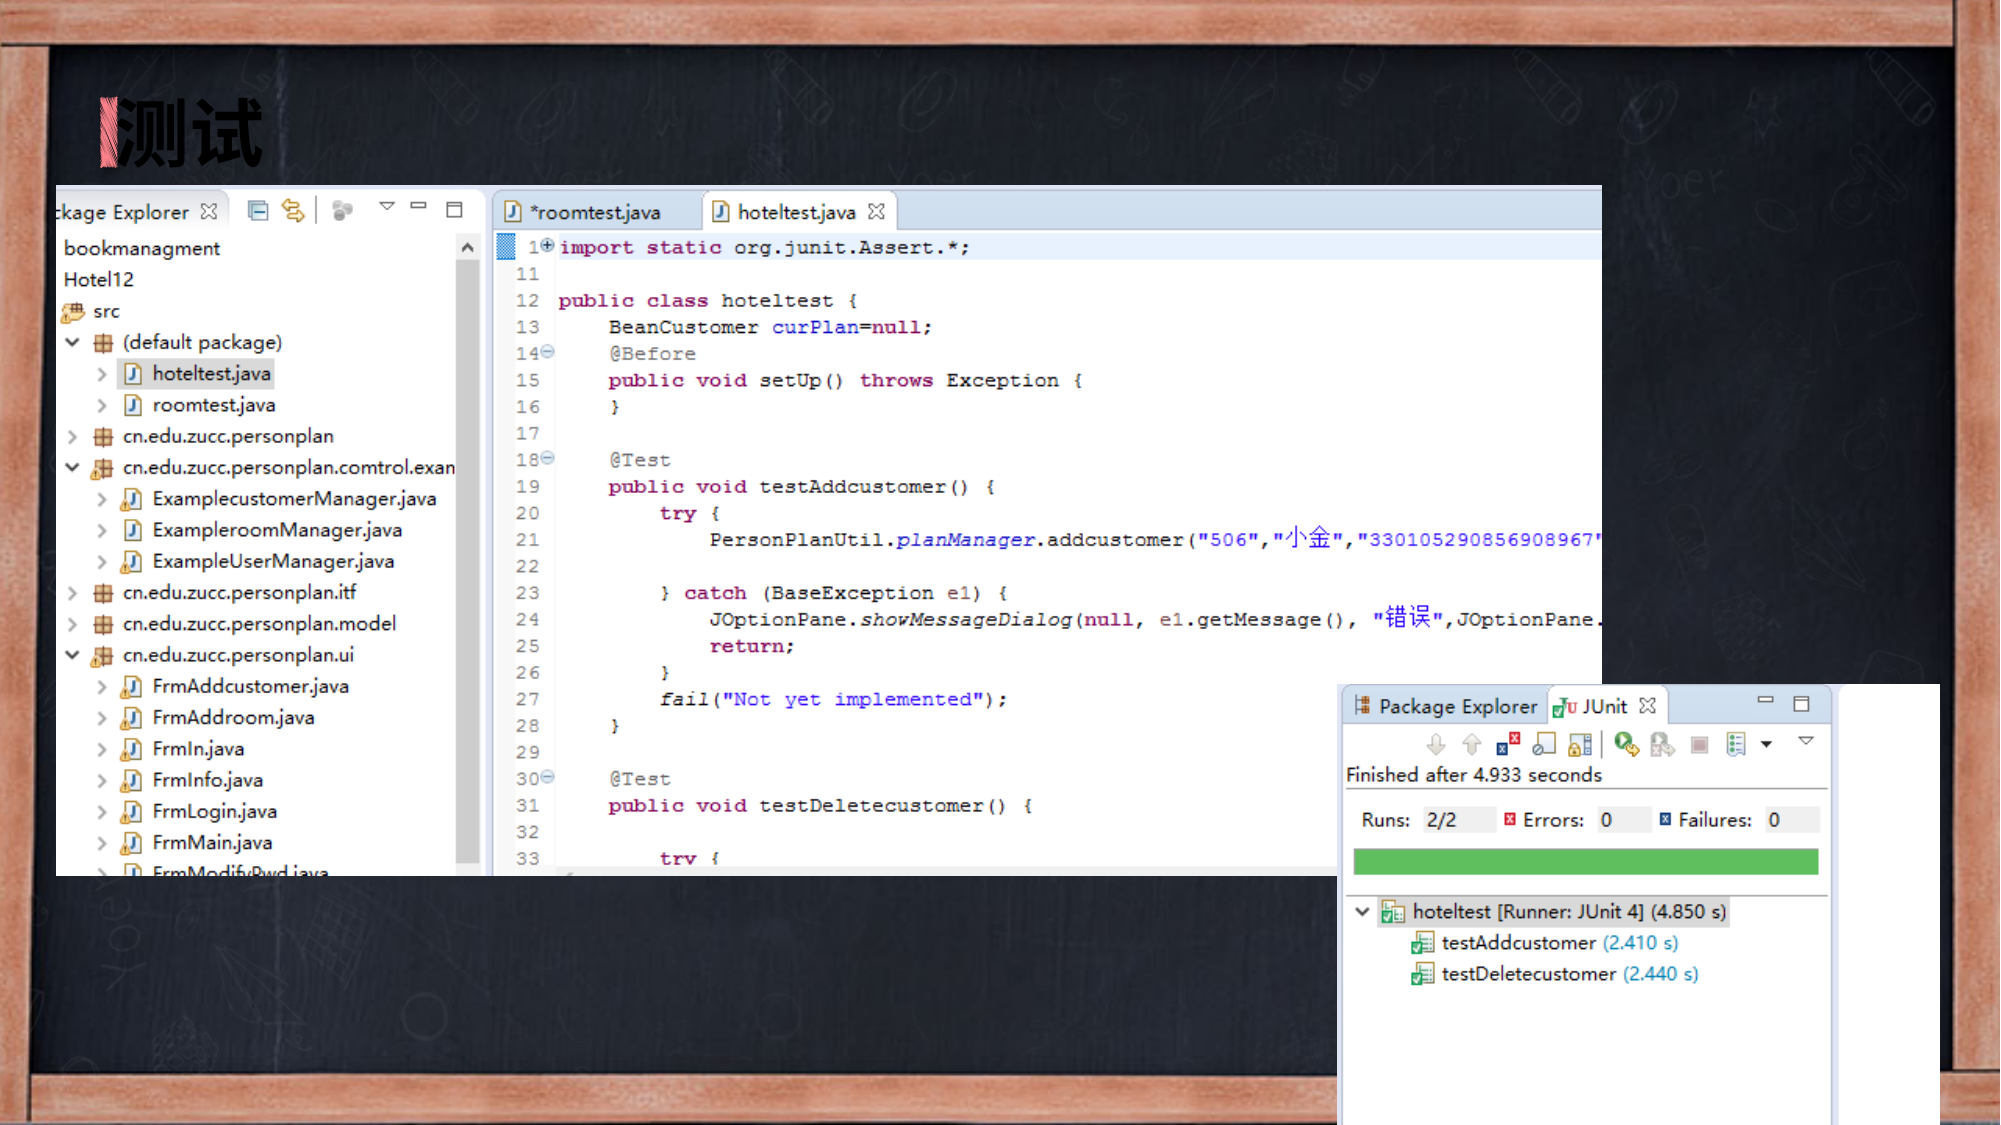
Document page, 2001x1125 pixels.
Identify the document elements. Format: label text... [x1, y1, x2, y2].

text_box 测试 [100, 79, 280, 185]
text_box [99, 96, 119, 169]
picture [0, 0, 2000, 1125]
